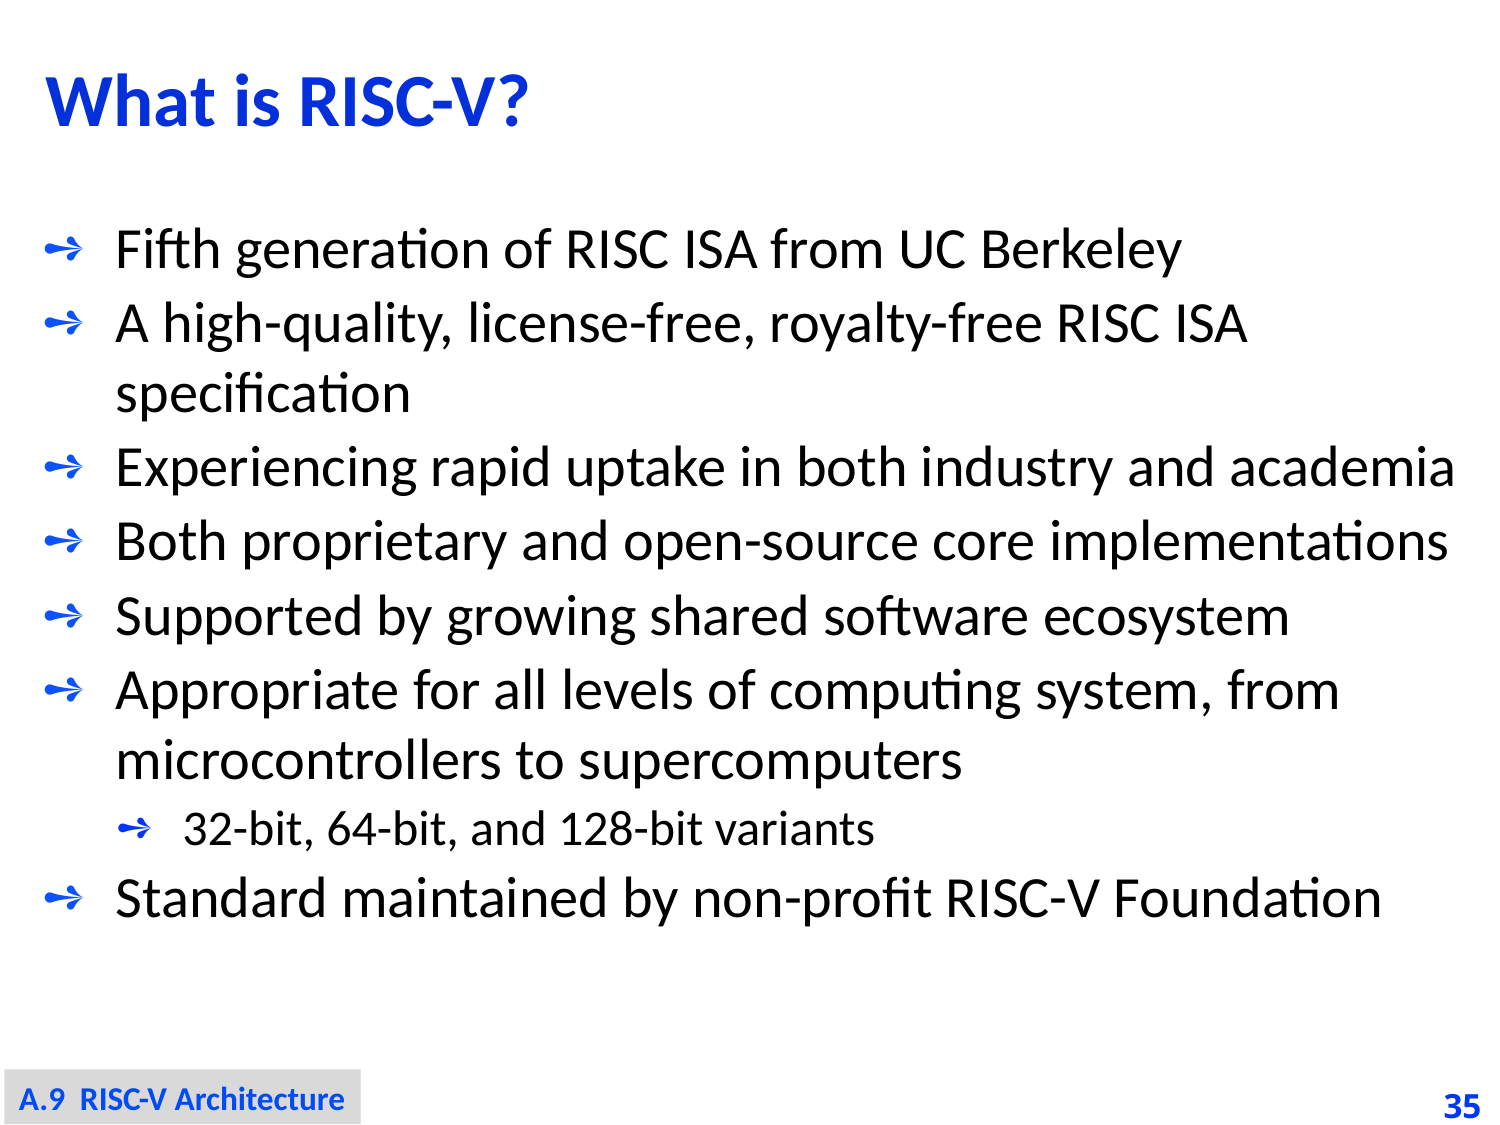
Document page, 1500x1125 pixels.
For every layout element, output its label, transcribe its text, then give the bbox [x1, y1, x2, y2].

list Fifth generation of RISC ISA from UC Berkeley A high-quality, license-free, royalty-free RISC ISA specification Experiencing rapid uptake in both industry and academia Both proprietary and open-source core implementations Supported by growing shared software ecosystem Appropriate for all levels of computing system, from microcontrollers to supercomputers 32-bit, 64-bit, and 128-bit variants Standard maintained by non-profit RISC-V Foundation [25, 202, 1482, 1102]
slide_number 35 [1425, 1090, 1500, 1125]
title What is RISC-V? [30, 26, 1474, 180]
text_box A.9 RISC-V Architecture [4, 1069, 361, 1125]
